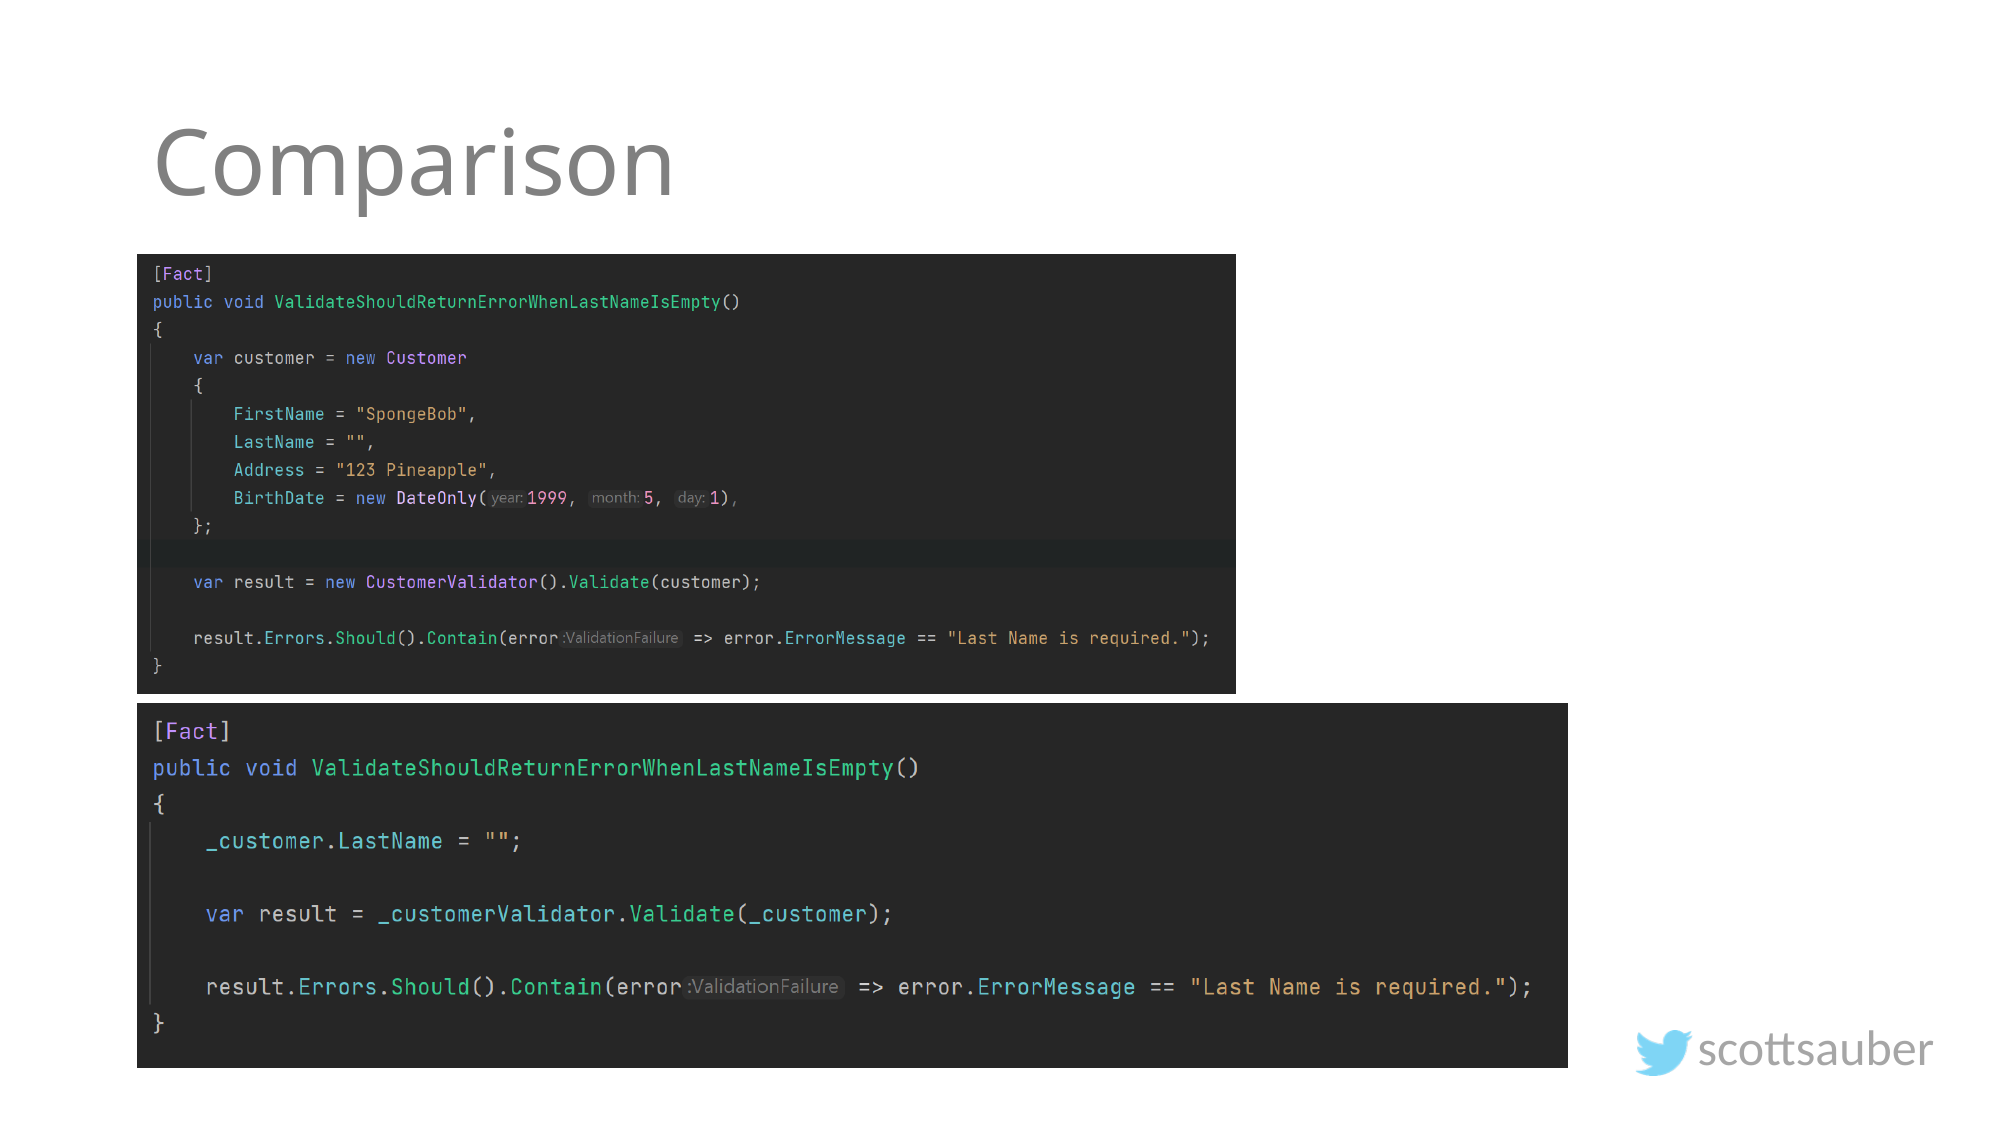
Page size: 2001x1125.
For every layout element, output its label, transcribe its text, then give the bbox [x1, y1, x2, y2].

picture [137, 254, 1236, 694]
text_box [1635, 1014, 1986, 1093]
picture [137, 703, 1568, 1068]
title Comparison [137, 57, 1863, 275]
